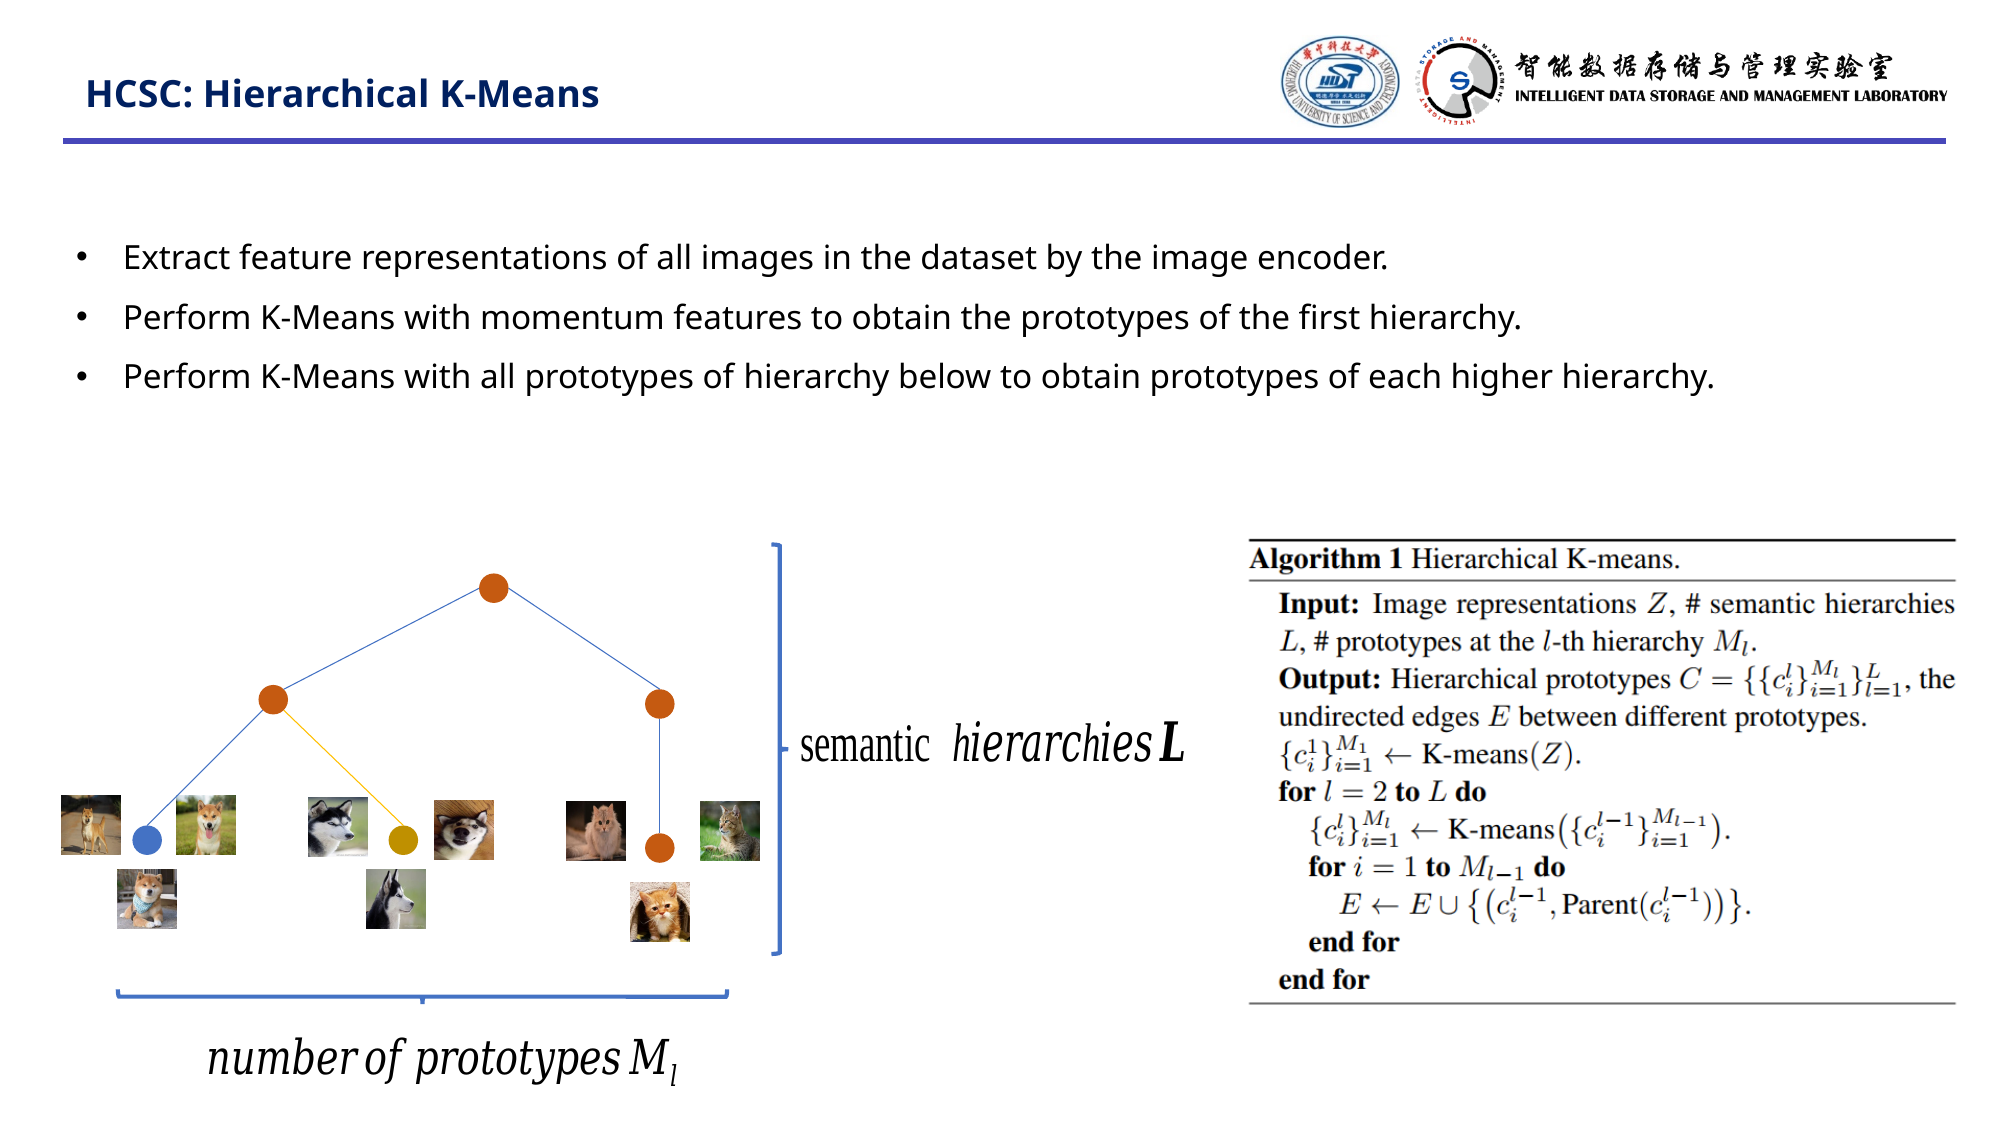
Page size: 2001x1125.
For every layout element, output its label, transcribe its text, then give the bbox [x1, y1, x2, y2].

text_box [508, 588, 660, 690]
picture [176, 826, 236, 855]
picture [308, 826, 368, 857]
picture [1239, 518, 1972, 1014]
picture [61, 795, 121, 855]
picture [1409, 33, 1955, 128]
picture [700, 801, 760, 861]
text_box [478, 572, 510, 604]
text_box [387, 824, 420, 857]
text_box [147, 710, 263, 826]
picture [117, 869, 177, 929]
text_box [257, 683, 290, 716]
text_box [131, 824, 163, 856]
text_box HCSC: Hierarchical K-Means [70, 62, 616, 123]
picture [566, 801, 626, 861]
picture [366, 869, 426, 929]
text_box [283, 588, 480, 690]
picture [1280, 35, 1400, 128]
text_box [771, 543, 789, 955]
text_box [644, 832, 676, 864]
text_box Extract feature representations of all images in the dataset by the image encoder. Perform K-Means with momentum features to obtain the prototypes of the first hierarchy. Perform K-Means with all prototypes of hierarchy below to obtain prototypes of each higher hierarchy. [61, 208, 1971, 463]
text_box [644, 688, 676, 720]
text_box [117, 989, 728, 1004]
picture [630, 882, 690, 942]
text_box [283, 710, 404, 826]
picture [434, 800, 494, 860]
